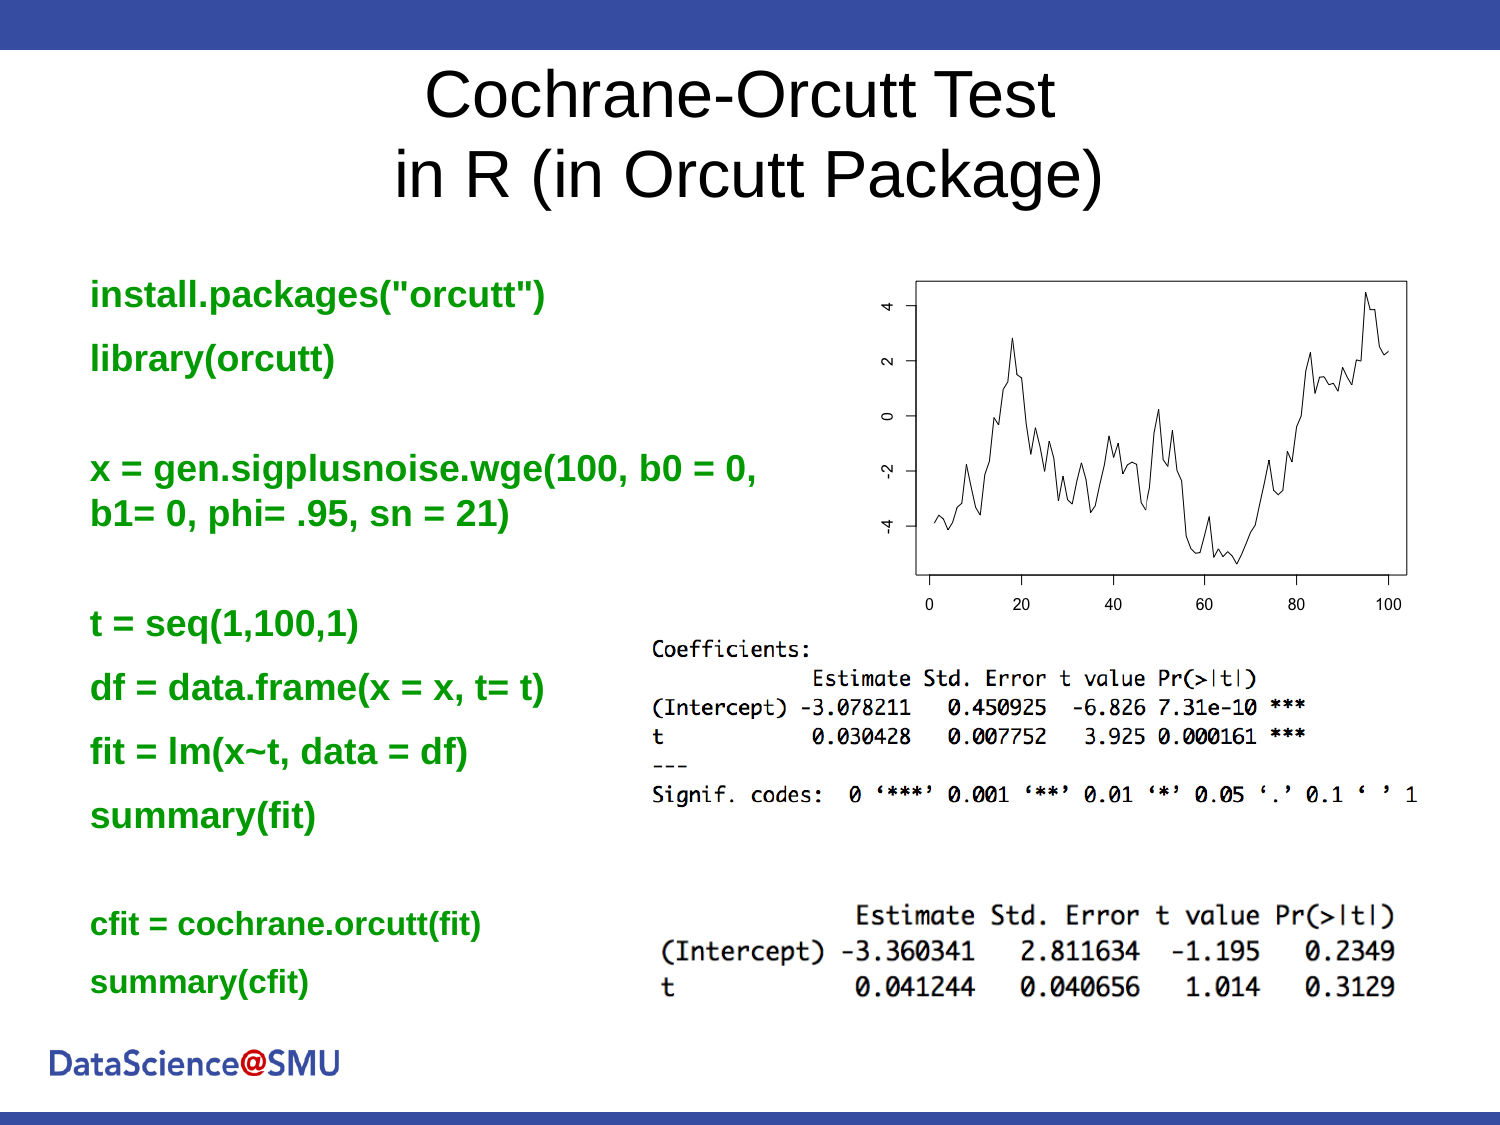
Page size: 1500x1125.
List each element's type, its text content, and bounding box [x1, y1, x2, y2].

picture [50, 1049, 339, 1076]
title Cochrane-Orcutt Test in R (in Orcutt Package) [75, 37, 1425, 225]
picture [641, 262, 1426, 815]
text_box t = seq(1,100,1) df = data.frame(x = x, t= t) fit = lm(x~t, data = df) summary(fit) [75, 591, 575, 846]
text_box cfit = cochrane.orcutt(fit) summary(cfit) [74, 894, 576, 1010]
picture [649, 874, 1426, 1030]
text_box x = gen.sigplusnoise.wge(100, b0 = 0, b1= 0, phi= .95, sn = 21) [74, 436, 787, 543]
text_box install.packages("orcutt") library(orcutt) [74, 262, 789, 388]
